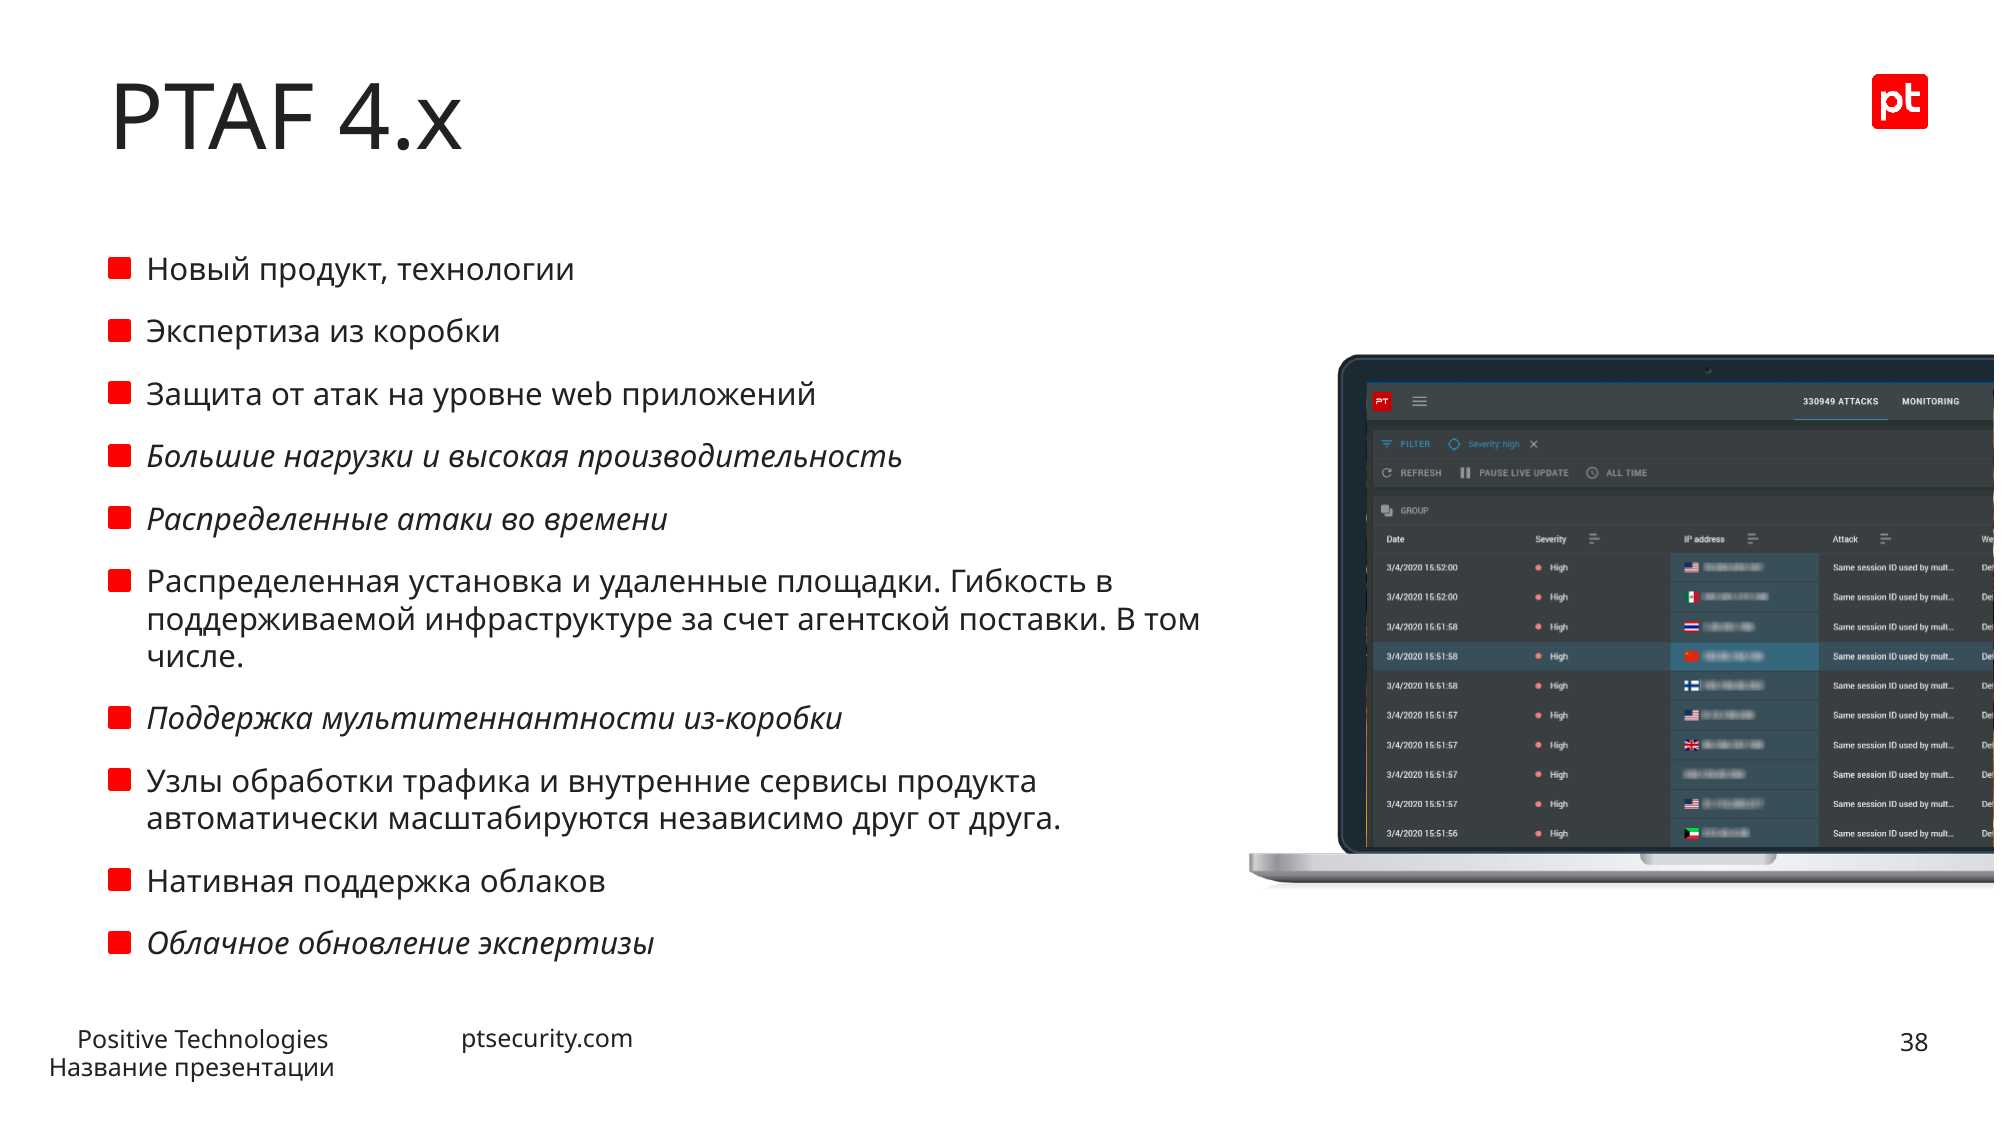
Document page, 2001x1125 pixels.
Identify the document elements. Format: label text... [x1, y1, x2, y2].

list Новый продукт, технологии Экспертиза из коробки Защита от атак на уровне web приложений Большие нагрузки и высокая производительность Распределенные атаки во времени Распределенная установка и удаленные площадки. Гибкость в поддерживаемой инфраструктуре за счет агентской поставки. В том числе. Поддержка мультитеннантности из-коробки Узлы обработки трафика и внутренние сервисы продукта автоматически масштабируются независимо друг от друга. Нативная поддержка облаков Облачное обновление экспертизы [93, 241, 1220, 1125]
picture [108, 381, 131, 404]
picture [108, 868, 131, 891]
picture [108, 931, 131, 954]
picture [108, 444, 131, 467]
picture [108, 768, 131, 791]
title PTAF 4.x [93, 4, 1961, 176]
picture [108, 319, 131, 342]
picture [108, 506, 131, 529]
picture [108, 706, 131, 729]
picture [1202, 326, 1994, 911]
list Название презентации [33, 1007, 93, 1125]
picture [108, 569, 131, 592]
slide_number 38 [1608, 1013, 1944, 1074]
picture [108, 257, 131, 279]
